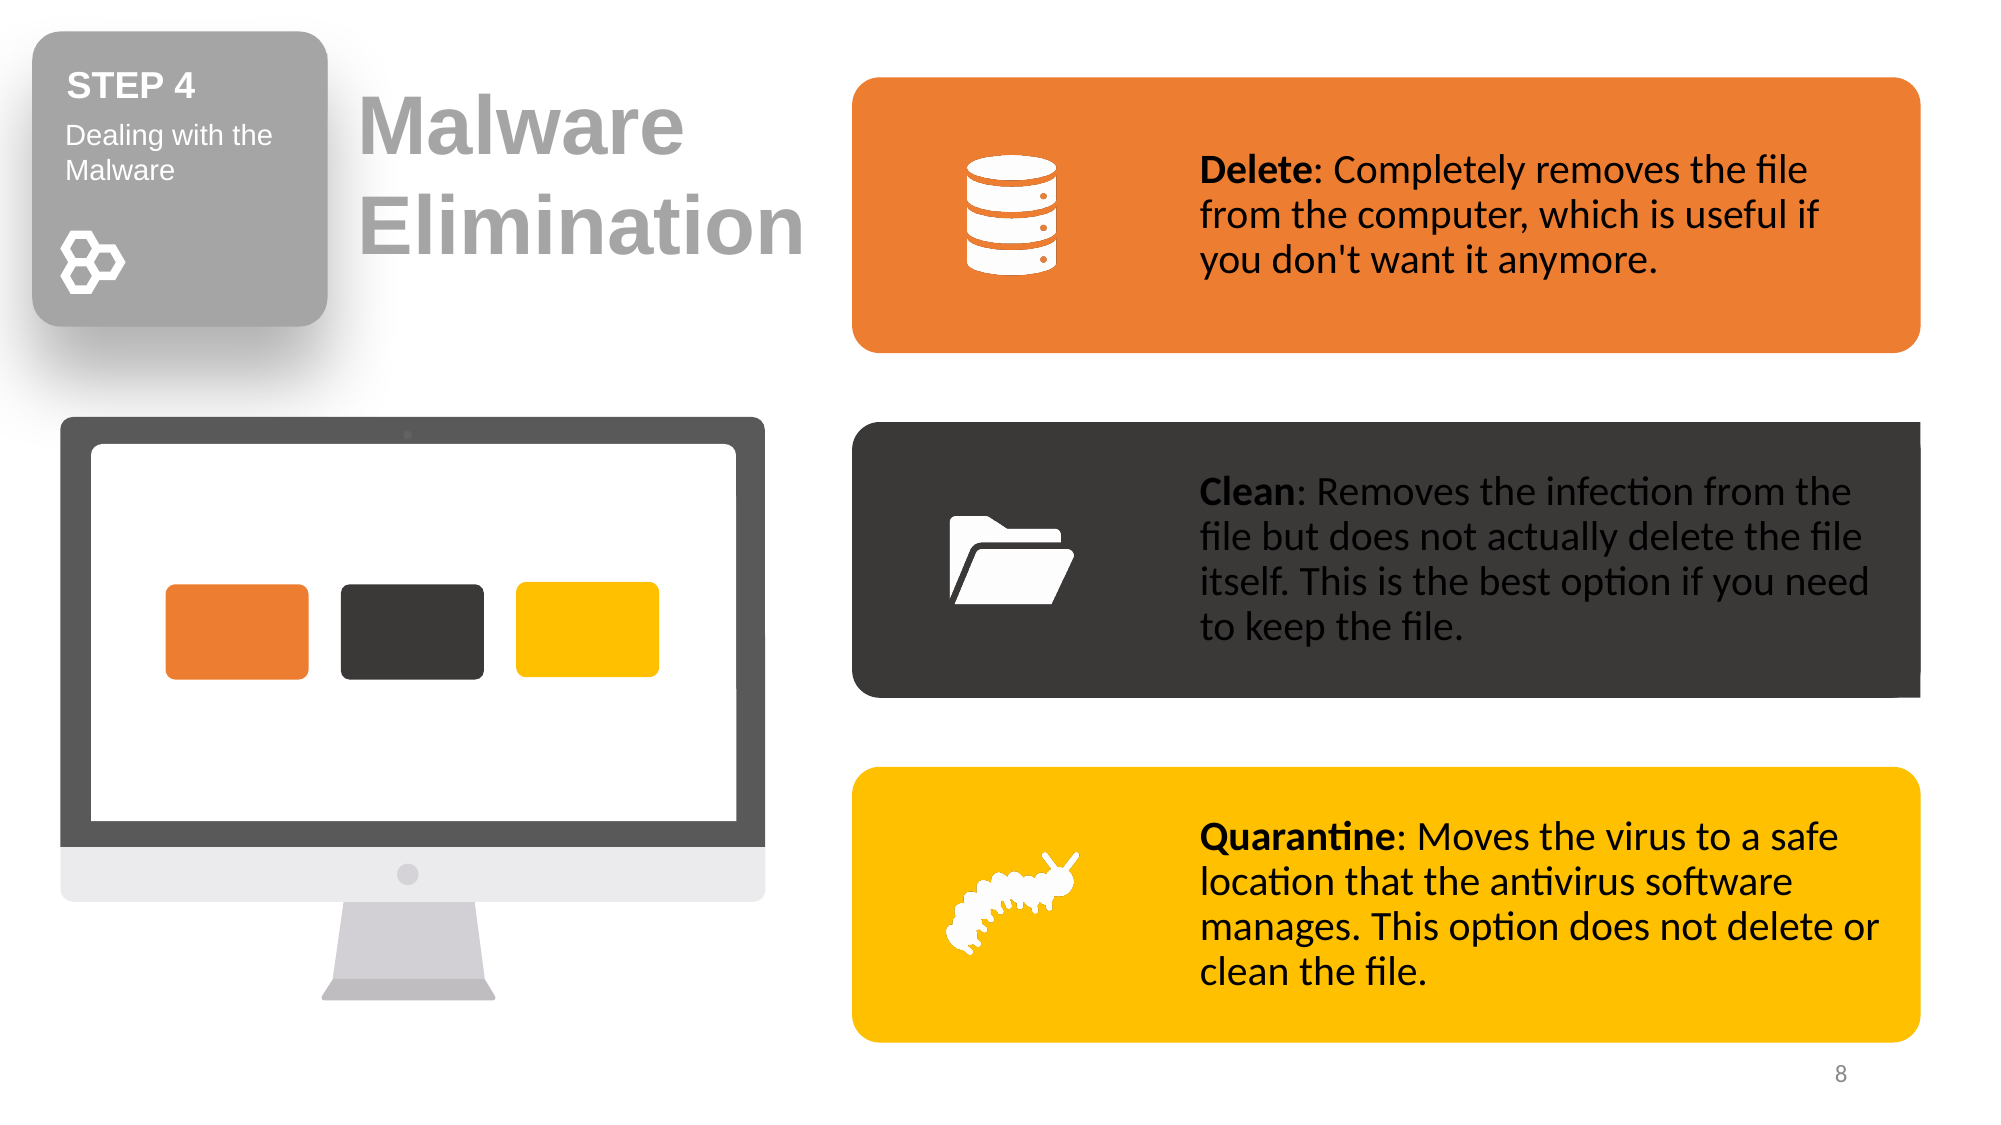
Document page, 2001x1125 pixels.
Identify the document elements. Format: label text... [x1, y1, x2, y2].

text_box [32, 31, 328, 327]
text_box Malware Elimination [342, 63, 937, 279]
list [852, 77, 1921, 1043]
slide_number 8 [1412, 1043, 1863, 1103]
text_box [60, 416, 766, 1001]
